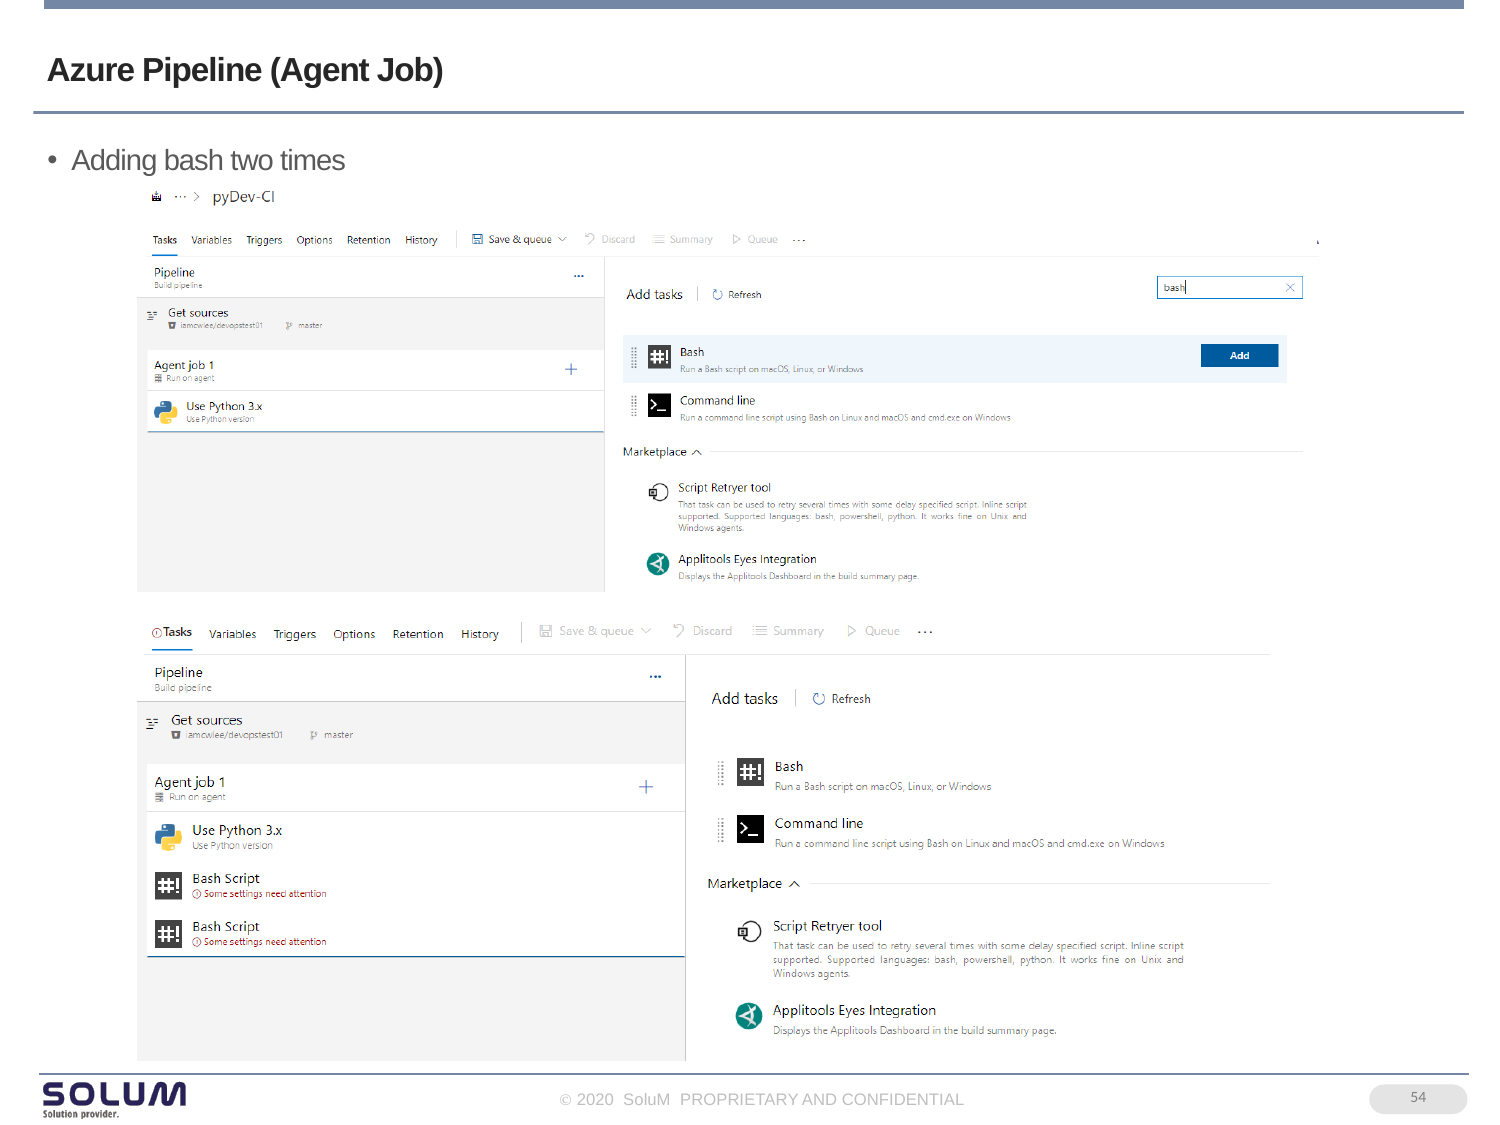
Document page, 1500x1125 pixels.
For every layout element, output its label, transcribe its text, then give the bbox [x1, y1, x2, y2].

picture [137, 178, 1319, 592]
title Azure Pipeline (Agent Job) [46, 28, 1349, 113]
subtitle Adding bash two times [33, 137, 1464, 562]
picture [137, 619, 1270, 1061]
picture [41, 1080, 187, 1119]
